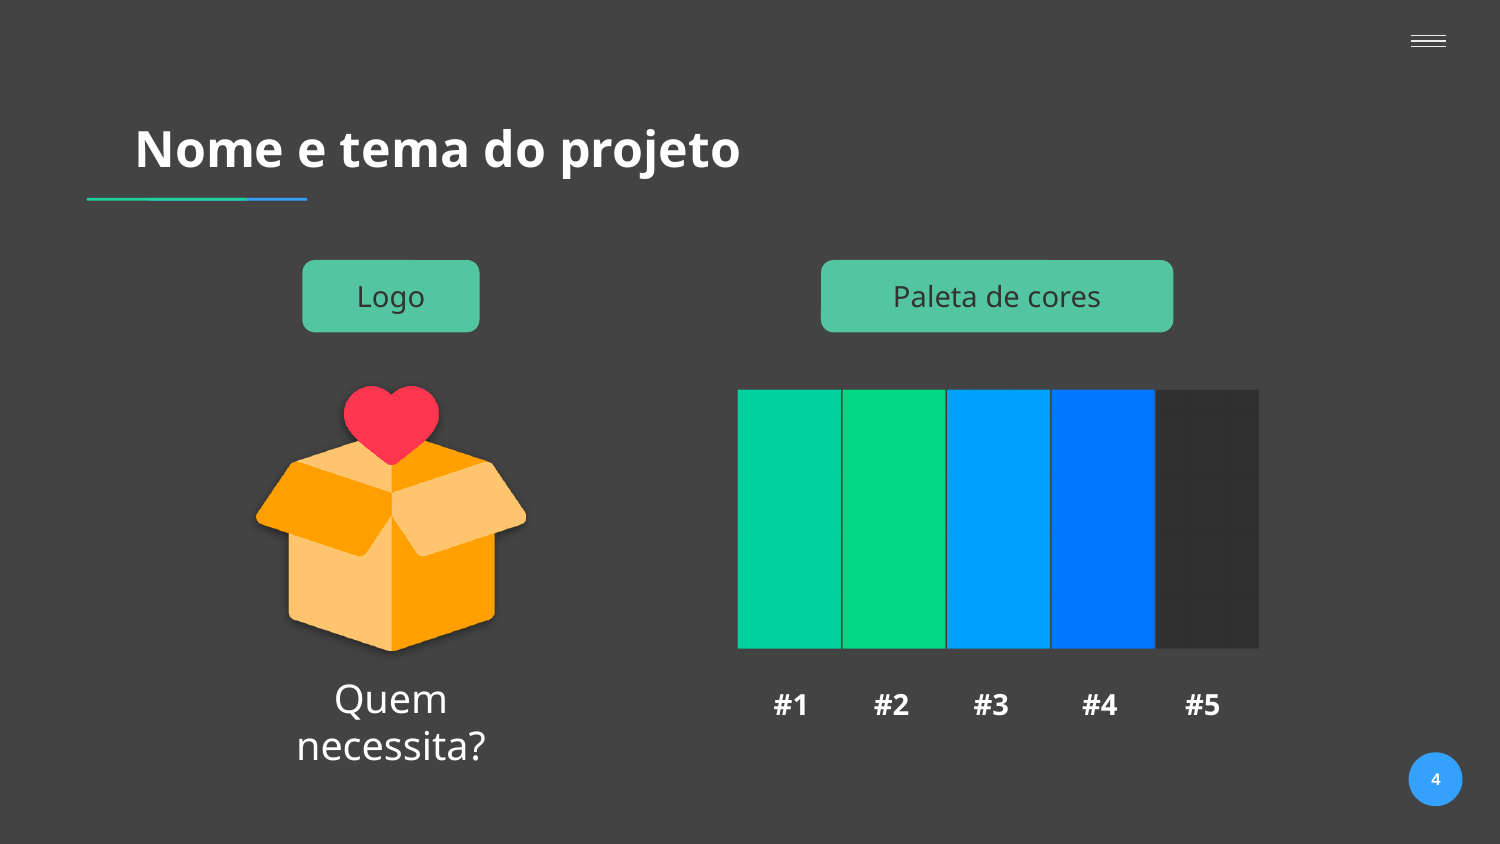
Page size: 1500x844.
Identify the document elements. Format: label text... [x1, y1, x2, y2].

text_box #4 [1050, 670, 1149, 737]
text_box #5 [1149, 670, 1257, 737]
text_box Logo [303, 260, 479, 332]
text_box Paleta de cores [821, 260, 1173, 332]
text_box #1 [737, 670, 837, 737]
picture [733, 386, 1261, 651]
picture [256, 386, 526, 651]
text_box 4 [1408, 752, 1463, 807]
text_box #2 [837, 670, 937, 737]
text_box #3 [937, 670, 1046, 737]
title Nome e tema do projeto [119, 102, 1381, 191]
text_box Quem necessita? [249, 670, 533, 772]
